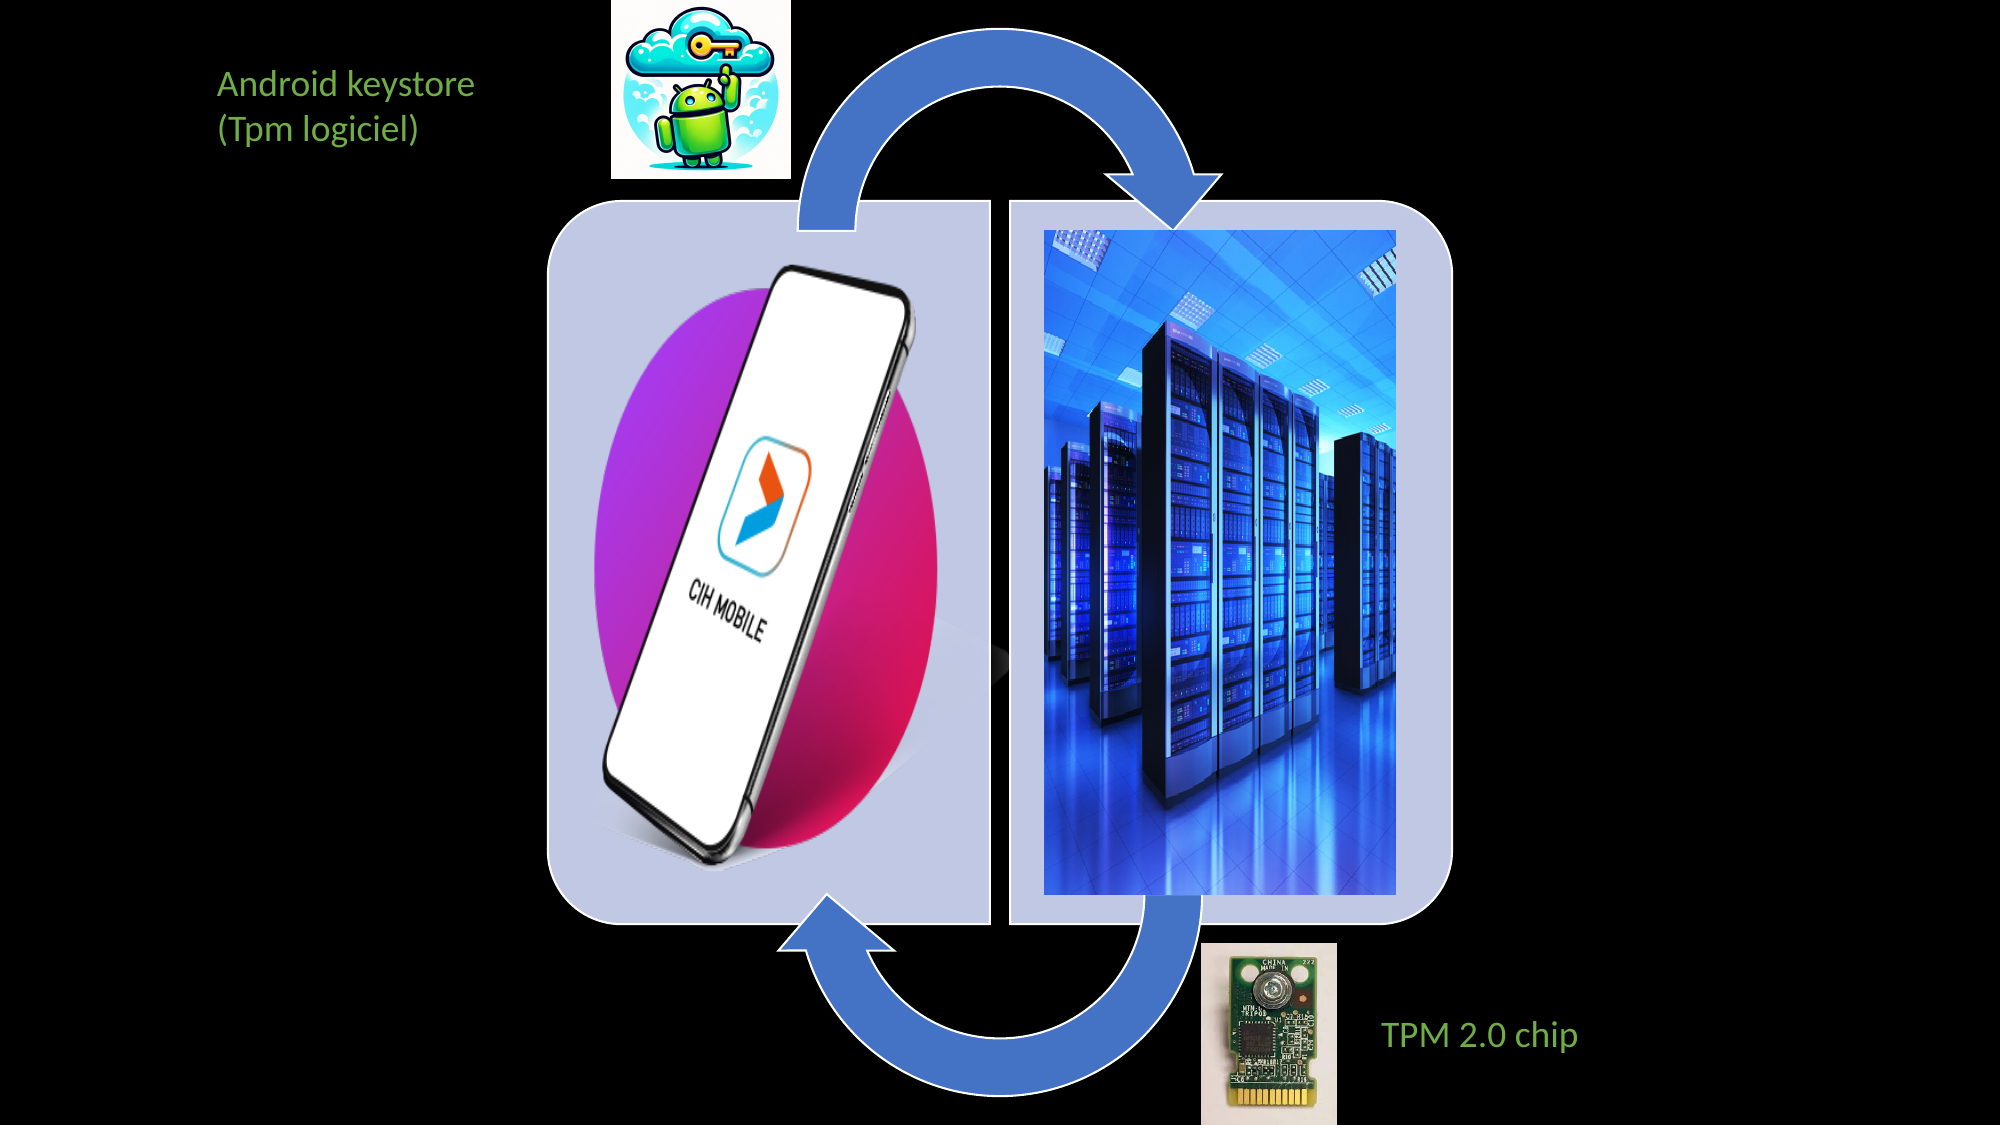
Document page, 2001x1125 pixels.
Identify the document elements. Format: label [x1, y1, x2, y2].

picture [1043, 230, 1396, 895]
text_box [0, 0, 2000, 1125]
picture [611, 0, 791, 179]
picture [1201, 943, 1337, 1125]
picture [519, 248, 1023, 877]
